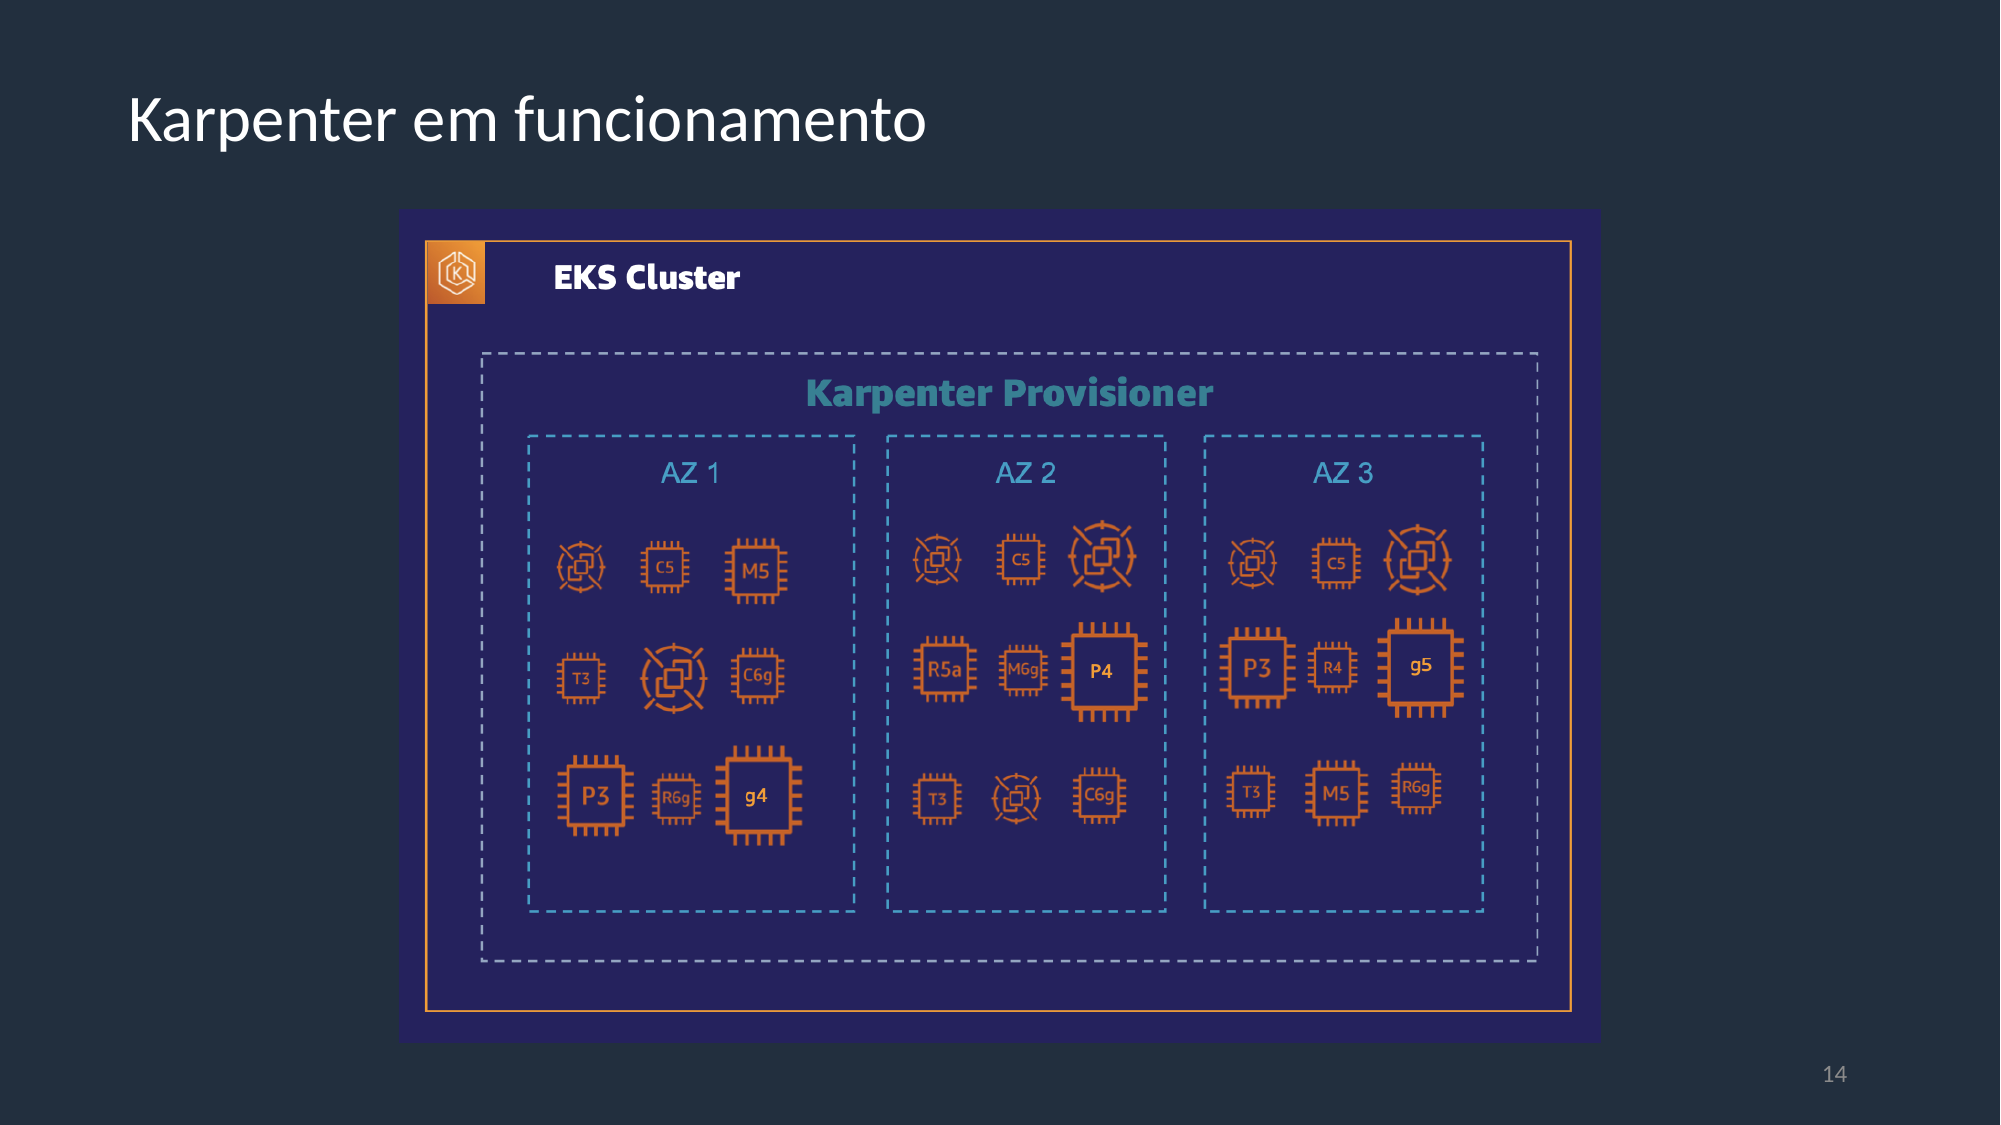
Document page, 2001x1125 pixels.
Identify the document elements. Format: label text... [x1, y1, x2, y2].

slide_number 14 [1412, 1042, 1863, 1103]
text_box Karpenter em funcionamento [113, 67, 1463, 162]
picture [399, 209, 1601, 1043]
